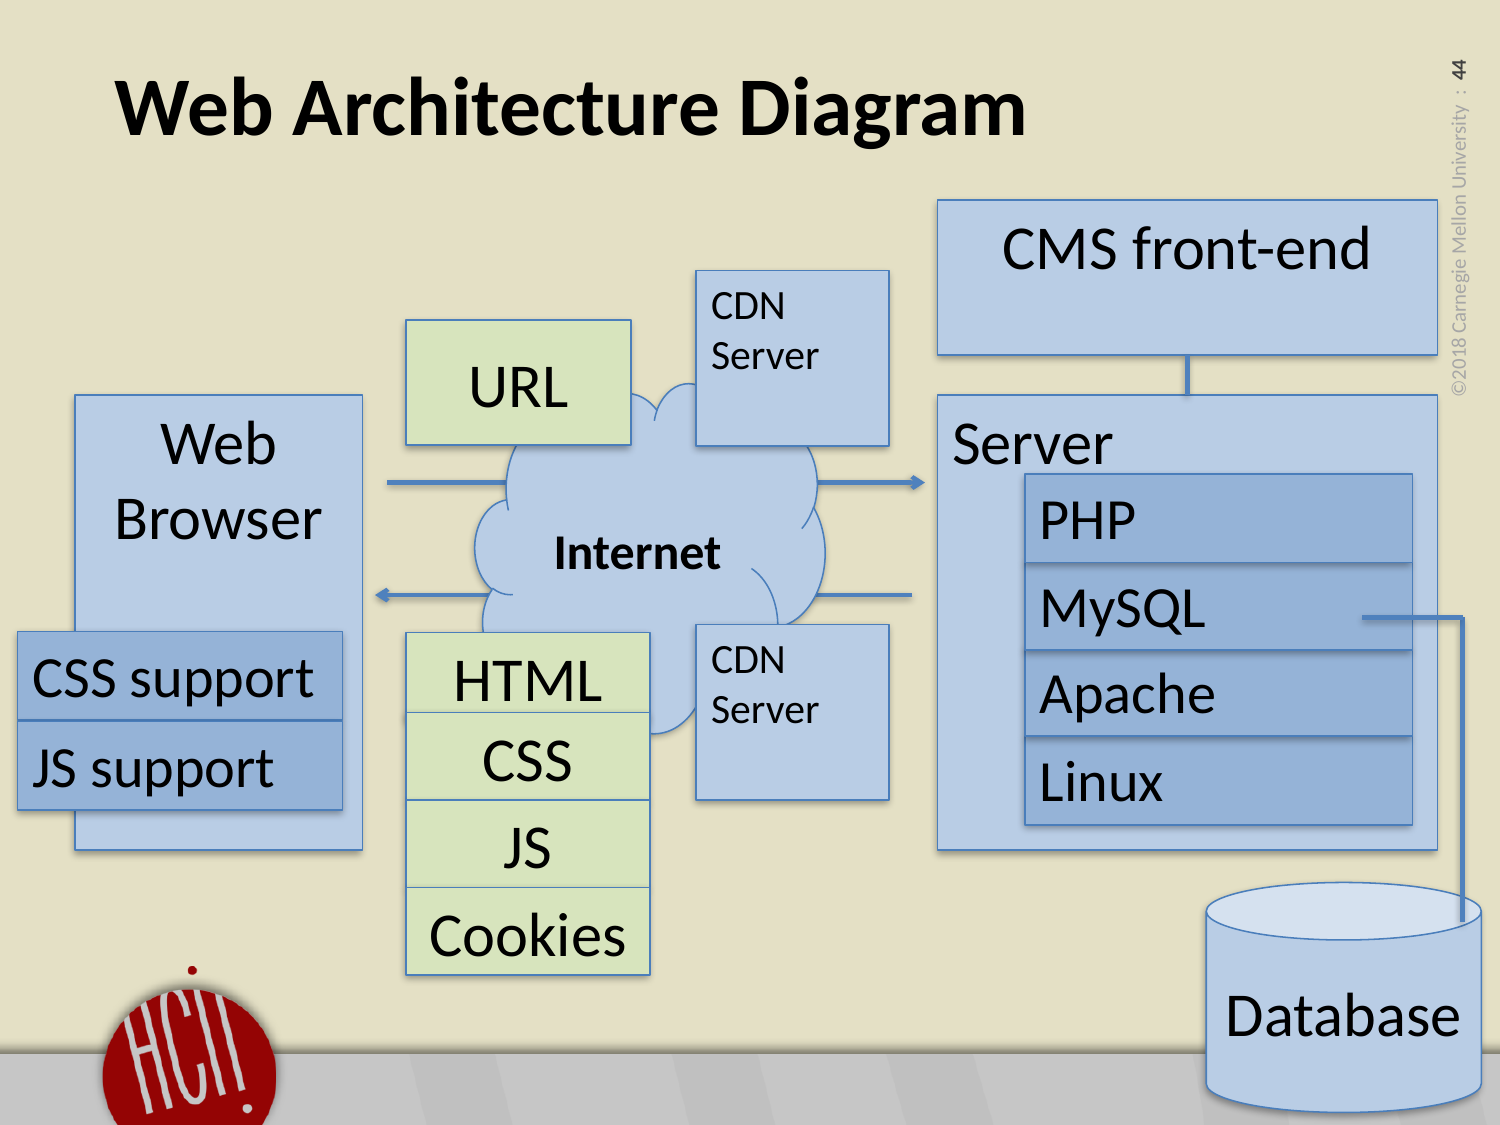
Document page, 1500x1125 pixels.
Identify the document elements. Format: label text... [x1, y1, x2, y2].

text_box HTML [405, 632, 651, 712]
text_box Web Browser [74, 394, 363, 851]
text_box PHP [1024, 473, 1413, 563]
text_box JS support [17, 721, 343, 811]
text_box Linux [1024, 743, 1413, 826]
text_box CDN Server [695, 270, 890, 447]
picture [0, 0, 1500, 1125]
text_box CSS [405, 712, 651, 799]
text_box Internet [473, 491, 826, 594]
text_box CDN Server [695, 624, 890, 801]
text_box CMS front-end [937, 199, 1438, 356]
text_box JS [405, 799, 651, 887]
title Web Architecture Diagram [99, 45, 1425, 233]
text_box CSS support [17, 631, 343, 720]
text_box MySQL [1024, 569, 1413, 651]
text_box Cookies [405, 887, 651, 976]
text_box Server [937, 394, 1438, 851]
text_box URL [405, 319, 632, 446]
text_box Internet [481, 604, 812, 735]
text_box Apache [1024, 657, 1413, 737]
text_box Database [1205, 881, 1483, 1114]
text_box Internet [505, 382, 819, 481]
